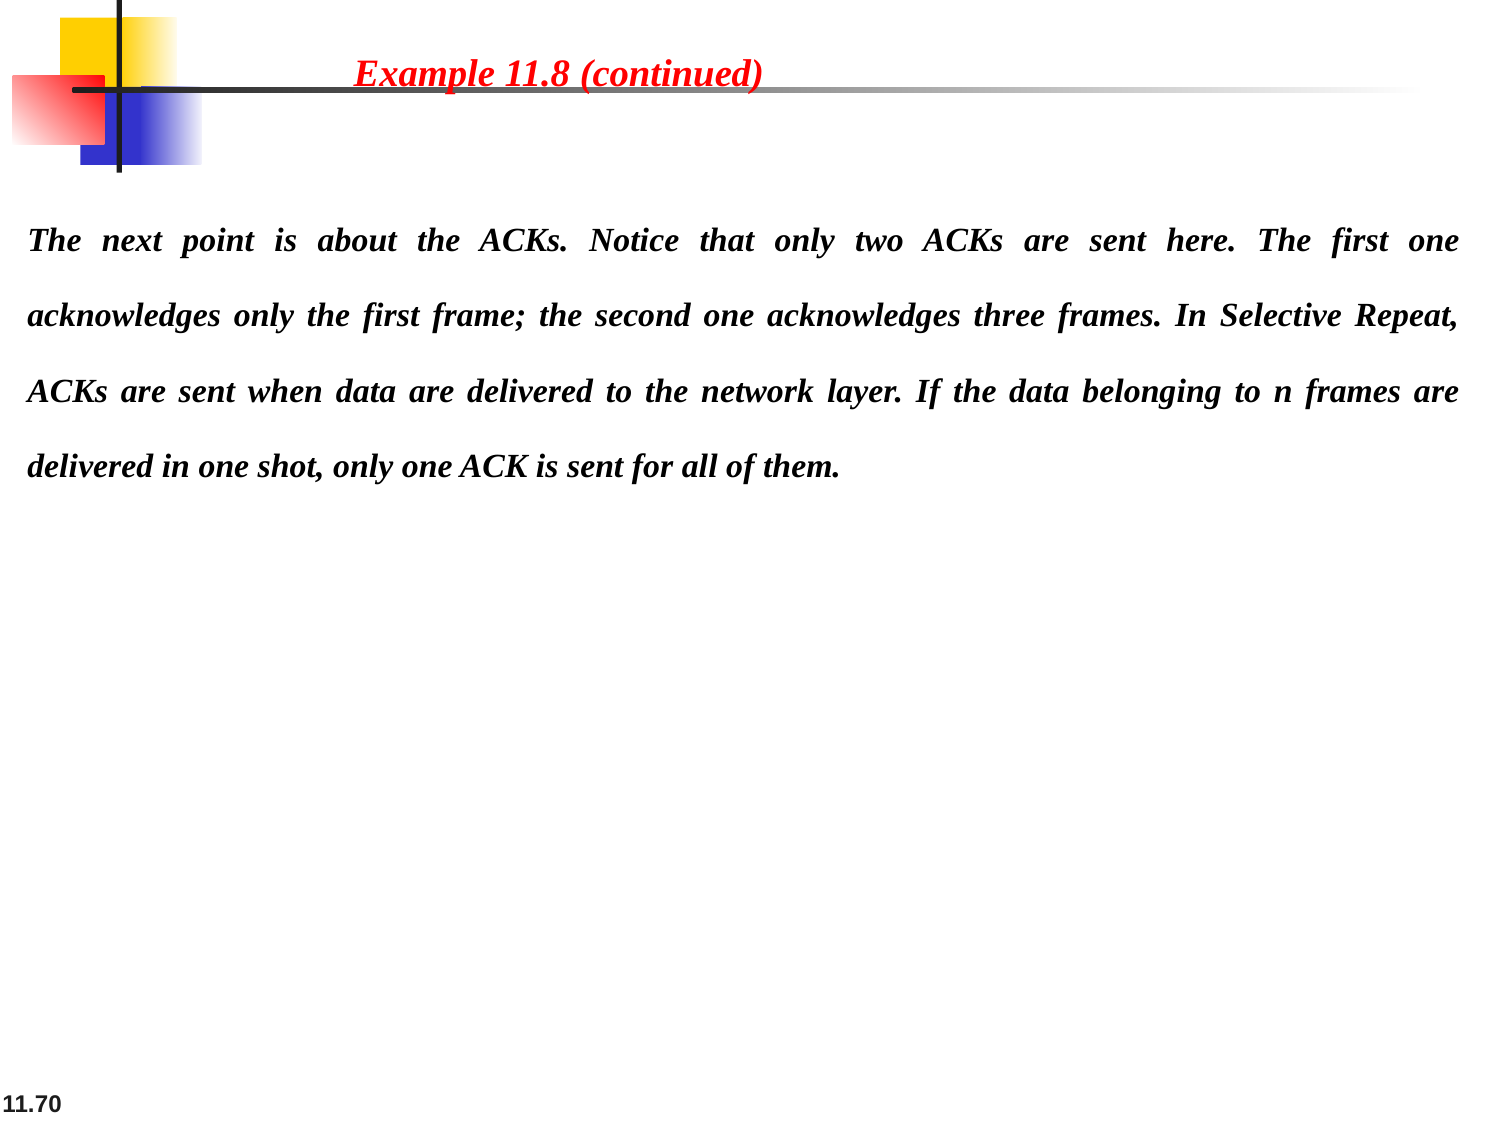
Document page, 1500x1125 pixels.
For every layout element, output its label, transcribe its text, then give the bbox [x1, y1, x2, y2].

text_box The next point is about the ACKs. Notice that only two ACKs are sent here. The first one acknowledges only the first frame; the second one acknowledges three frames. In Selective Repeat, ACKs are sent when data are delivered to the network layer. If the data belonging to n frames are delivered in one shot, only one ACK is sent for all of them. [12, 174, 1475, 492]
text_box [141, 93, 202, 165]
text_box [12, 75, 105, 145]
text_box [72, 87, 338, 93]
slide_number 11.70 [0, 1049, 301, 1125]
text_box [80, 93, 116, 165]
text_box [60, 17, 116, 86]
text_box [122, 17, 177, 86]
text_box [116, 93, 122, 173]
text_box Example 11.8 (continued) [338, 0, 779, 101]
text_box [122, 93, 141, 165]
text_box [116, 0, 122, 87]
text_box [779, 87, 1423, 93]
